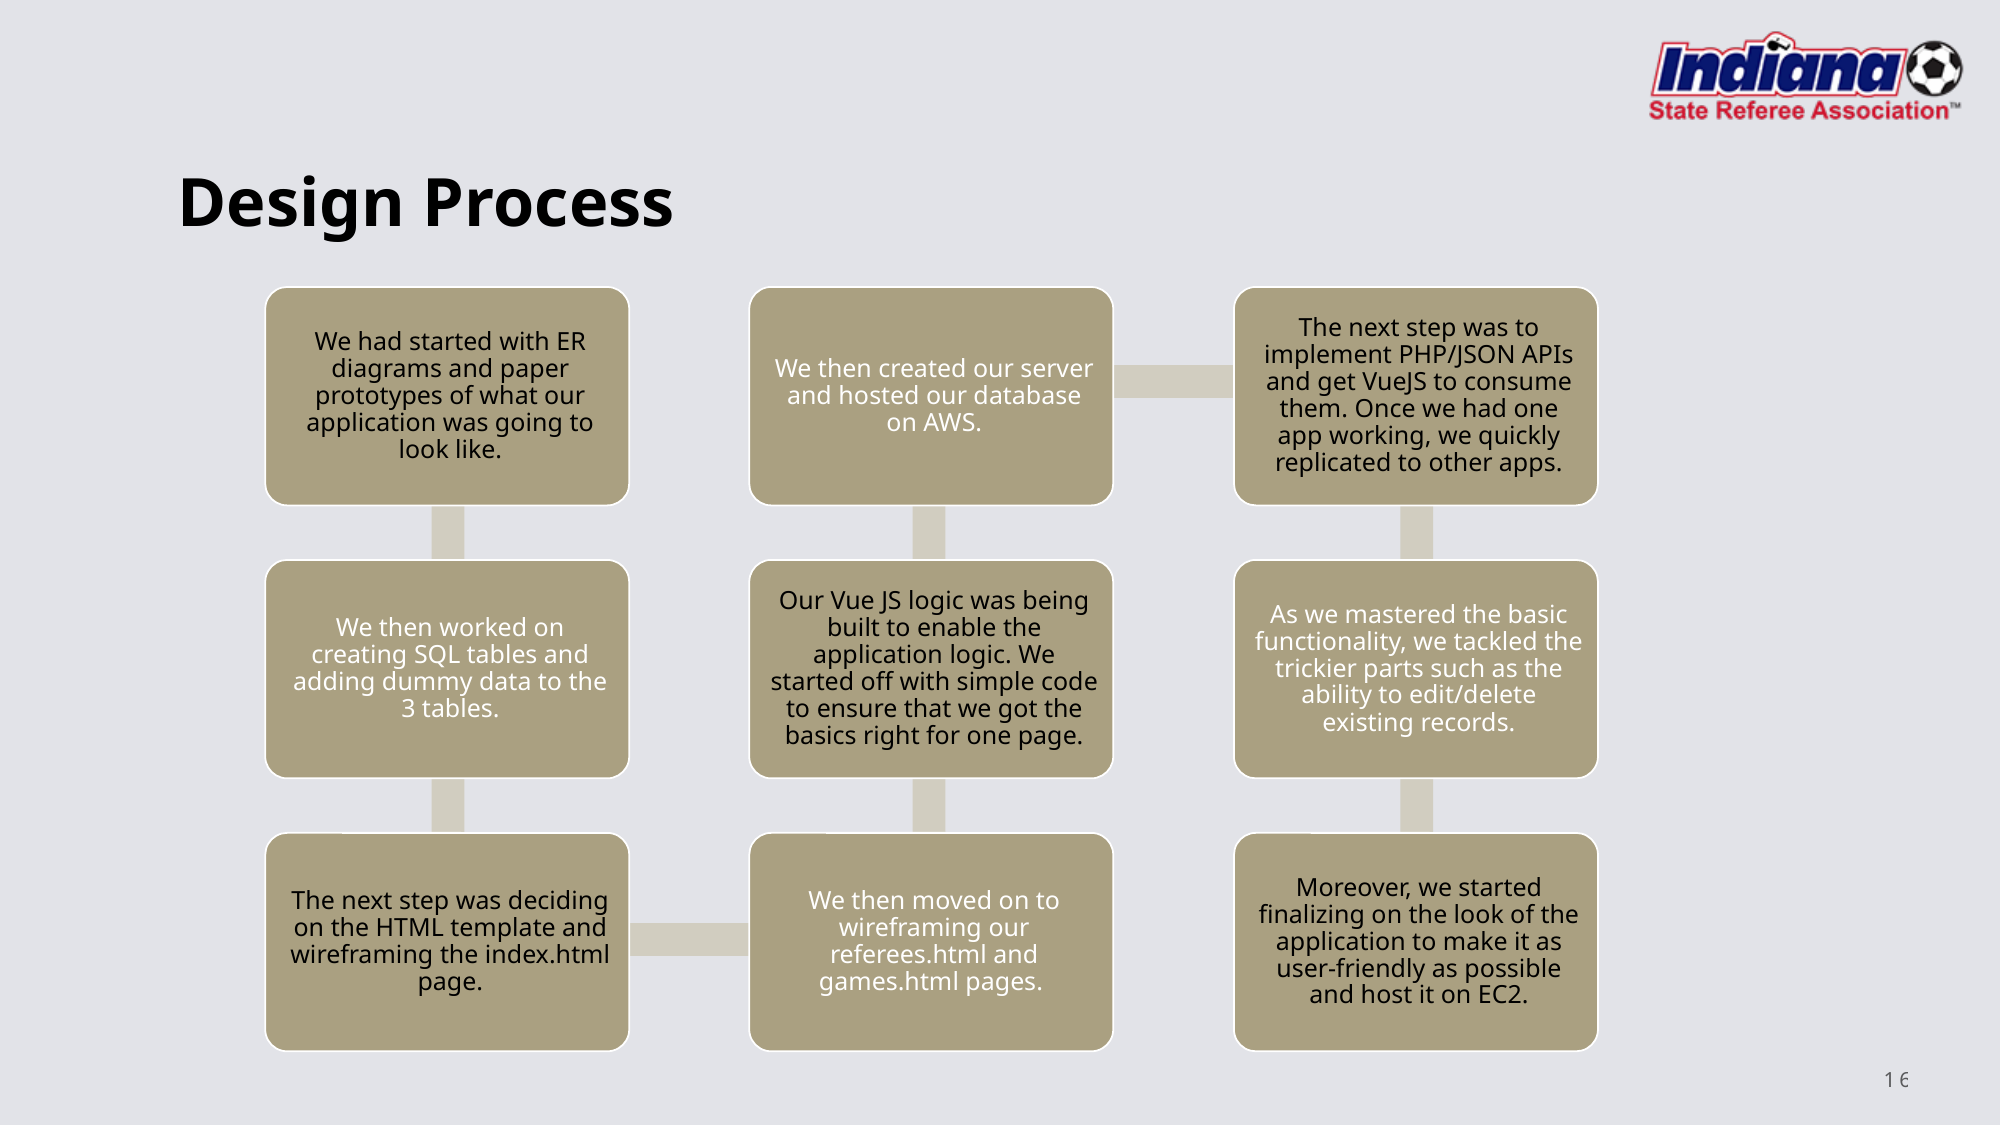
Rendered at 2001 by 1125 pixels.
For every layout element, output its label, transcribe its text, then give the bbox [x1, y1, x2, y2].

title Design Process [162, 64, 1838, 248]
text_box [264, 224, 1599, 1114]
slide_number 16 [1637, 1042, 1927, 1119]
picture [1648, 0, 1965, 181]
